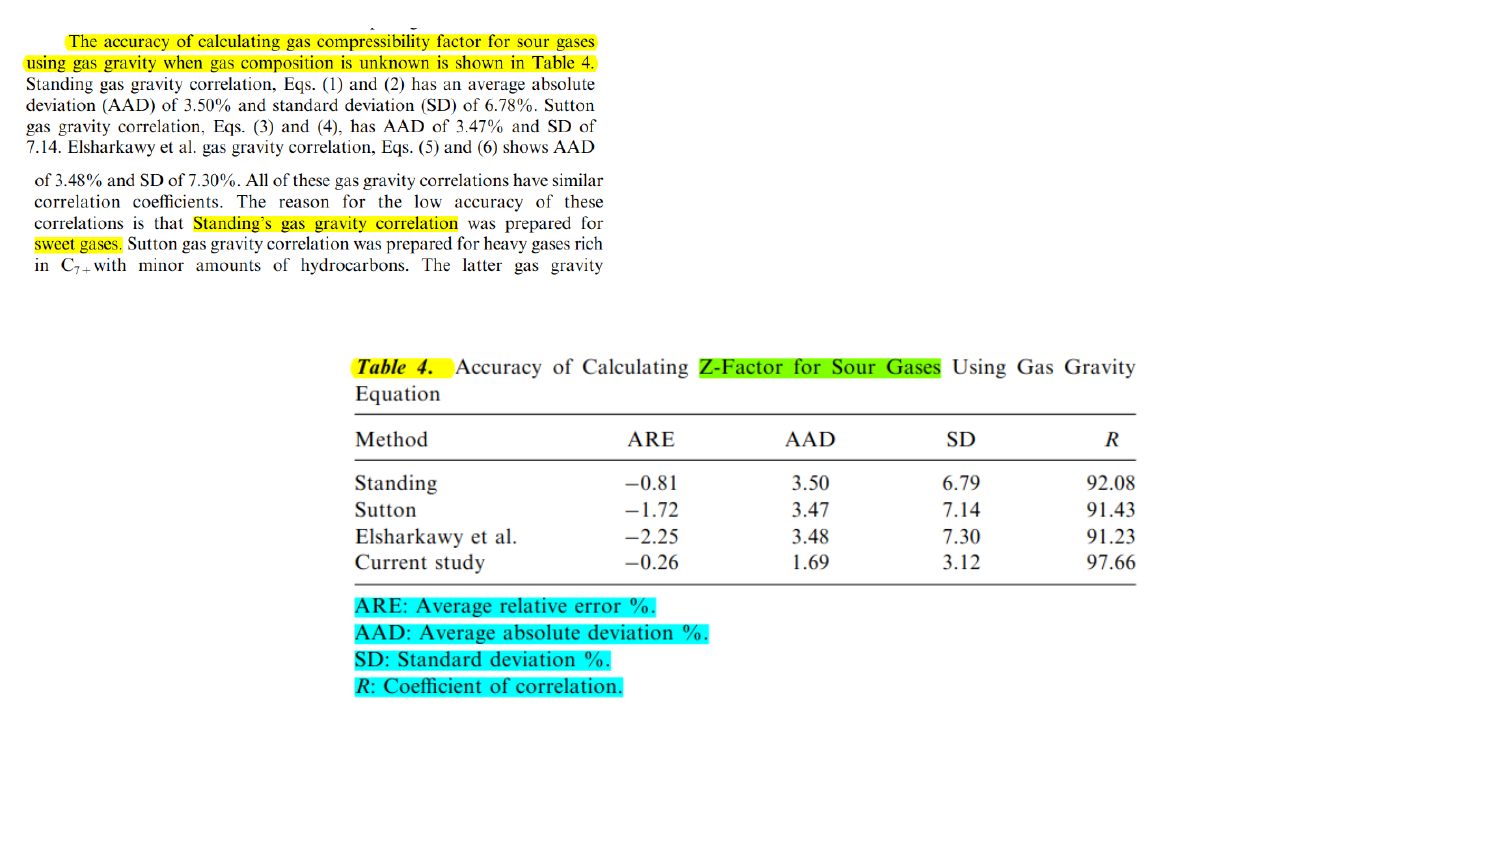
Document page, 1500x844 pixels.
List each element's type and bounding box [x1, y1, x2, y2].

picture [310, 327, 1189, 721]
picture [0, 28, 657, 277]
